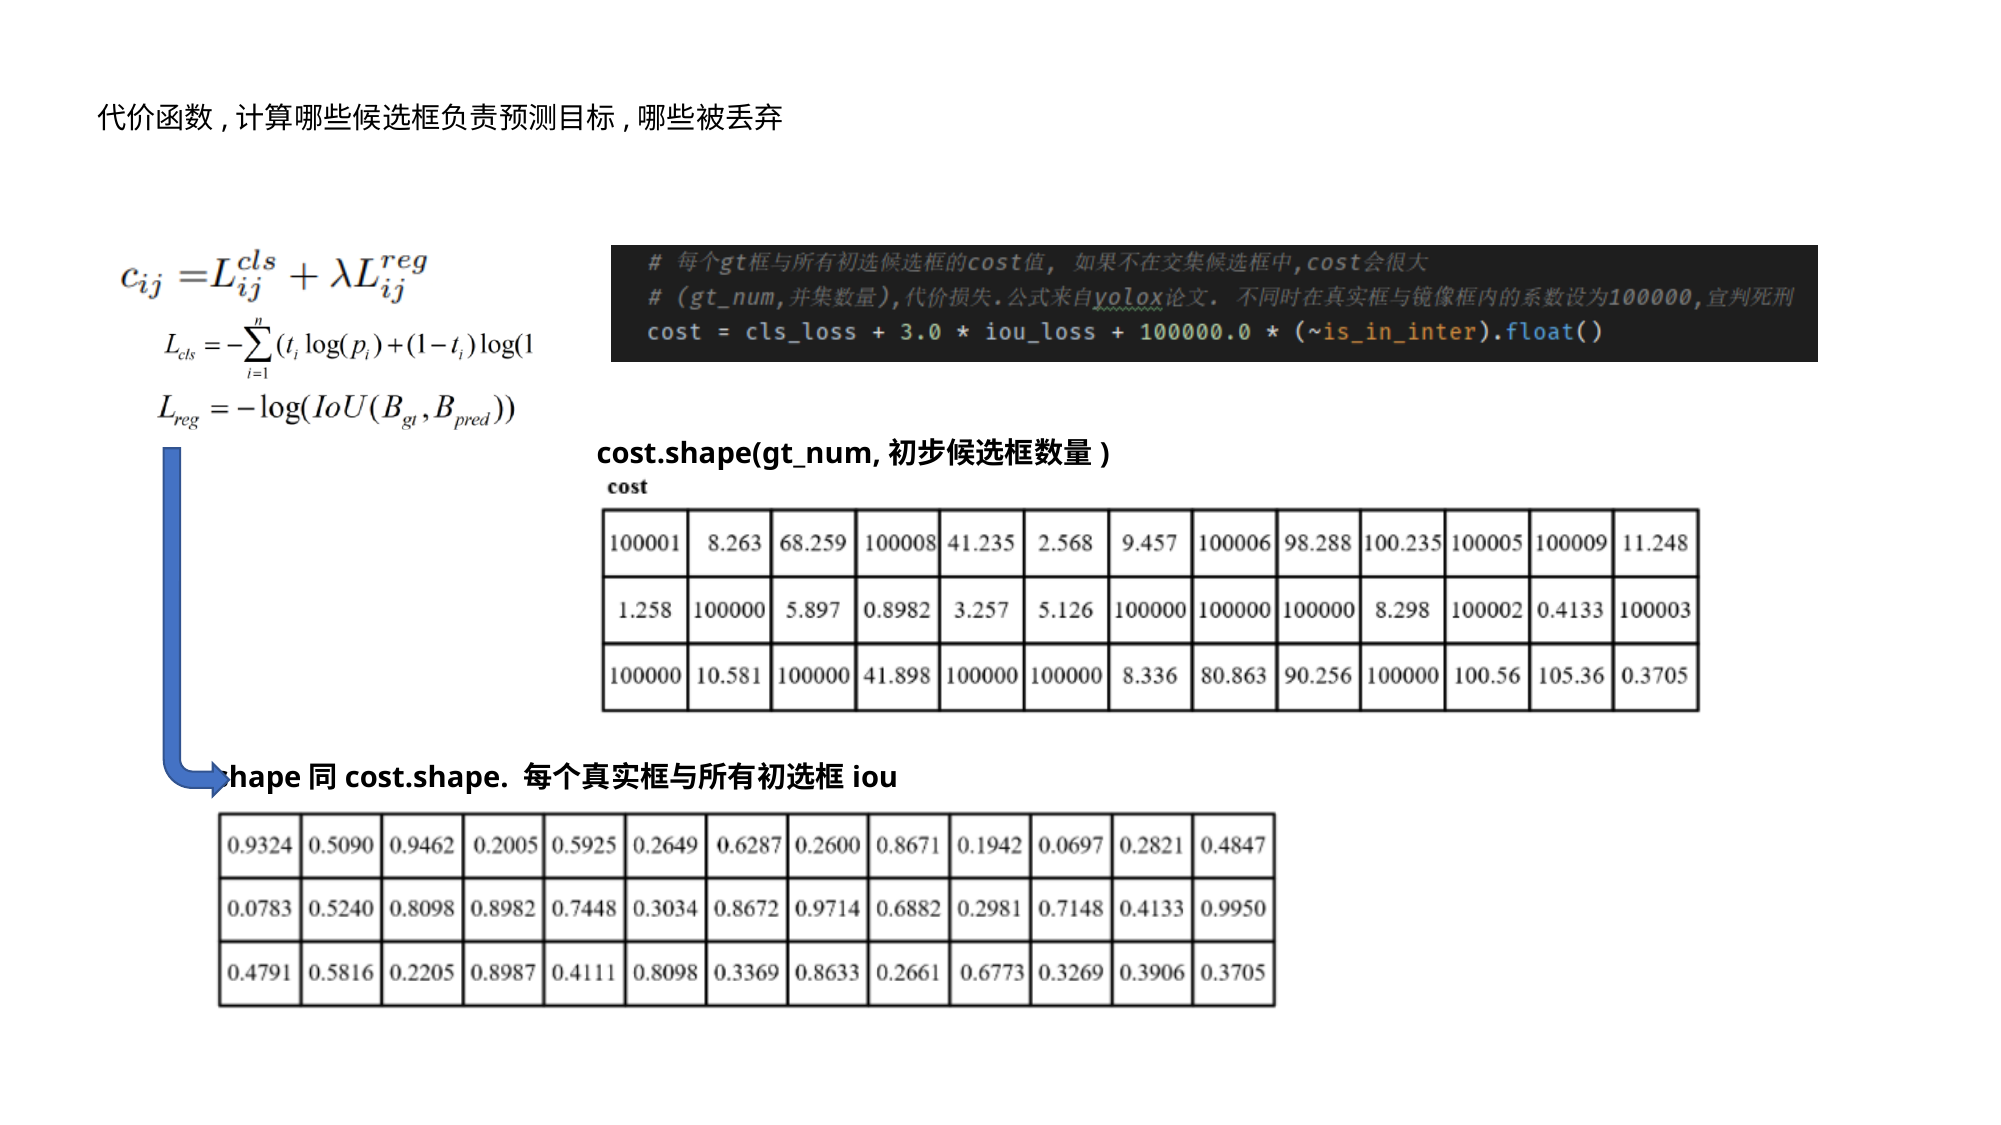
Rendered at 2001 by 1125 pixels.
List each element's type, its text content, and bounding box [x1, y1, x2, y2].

picture [98, 229, 1818, 725]
text_box 代价函数,计算哪些候选框负责预测目标,哪些被丢弃 [82, 91, 799, 142]
picture [205, 805, 1288, 1017]
text_box shape同cost.shape. 每个真实框与所有初选框iou [199, 750, 913, 801]
text_box [162, 447, 231, 799]
text_box cost.shape(gt_num,初步候选框数量) [765, 426, 1125, 464]
